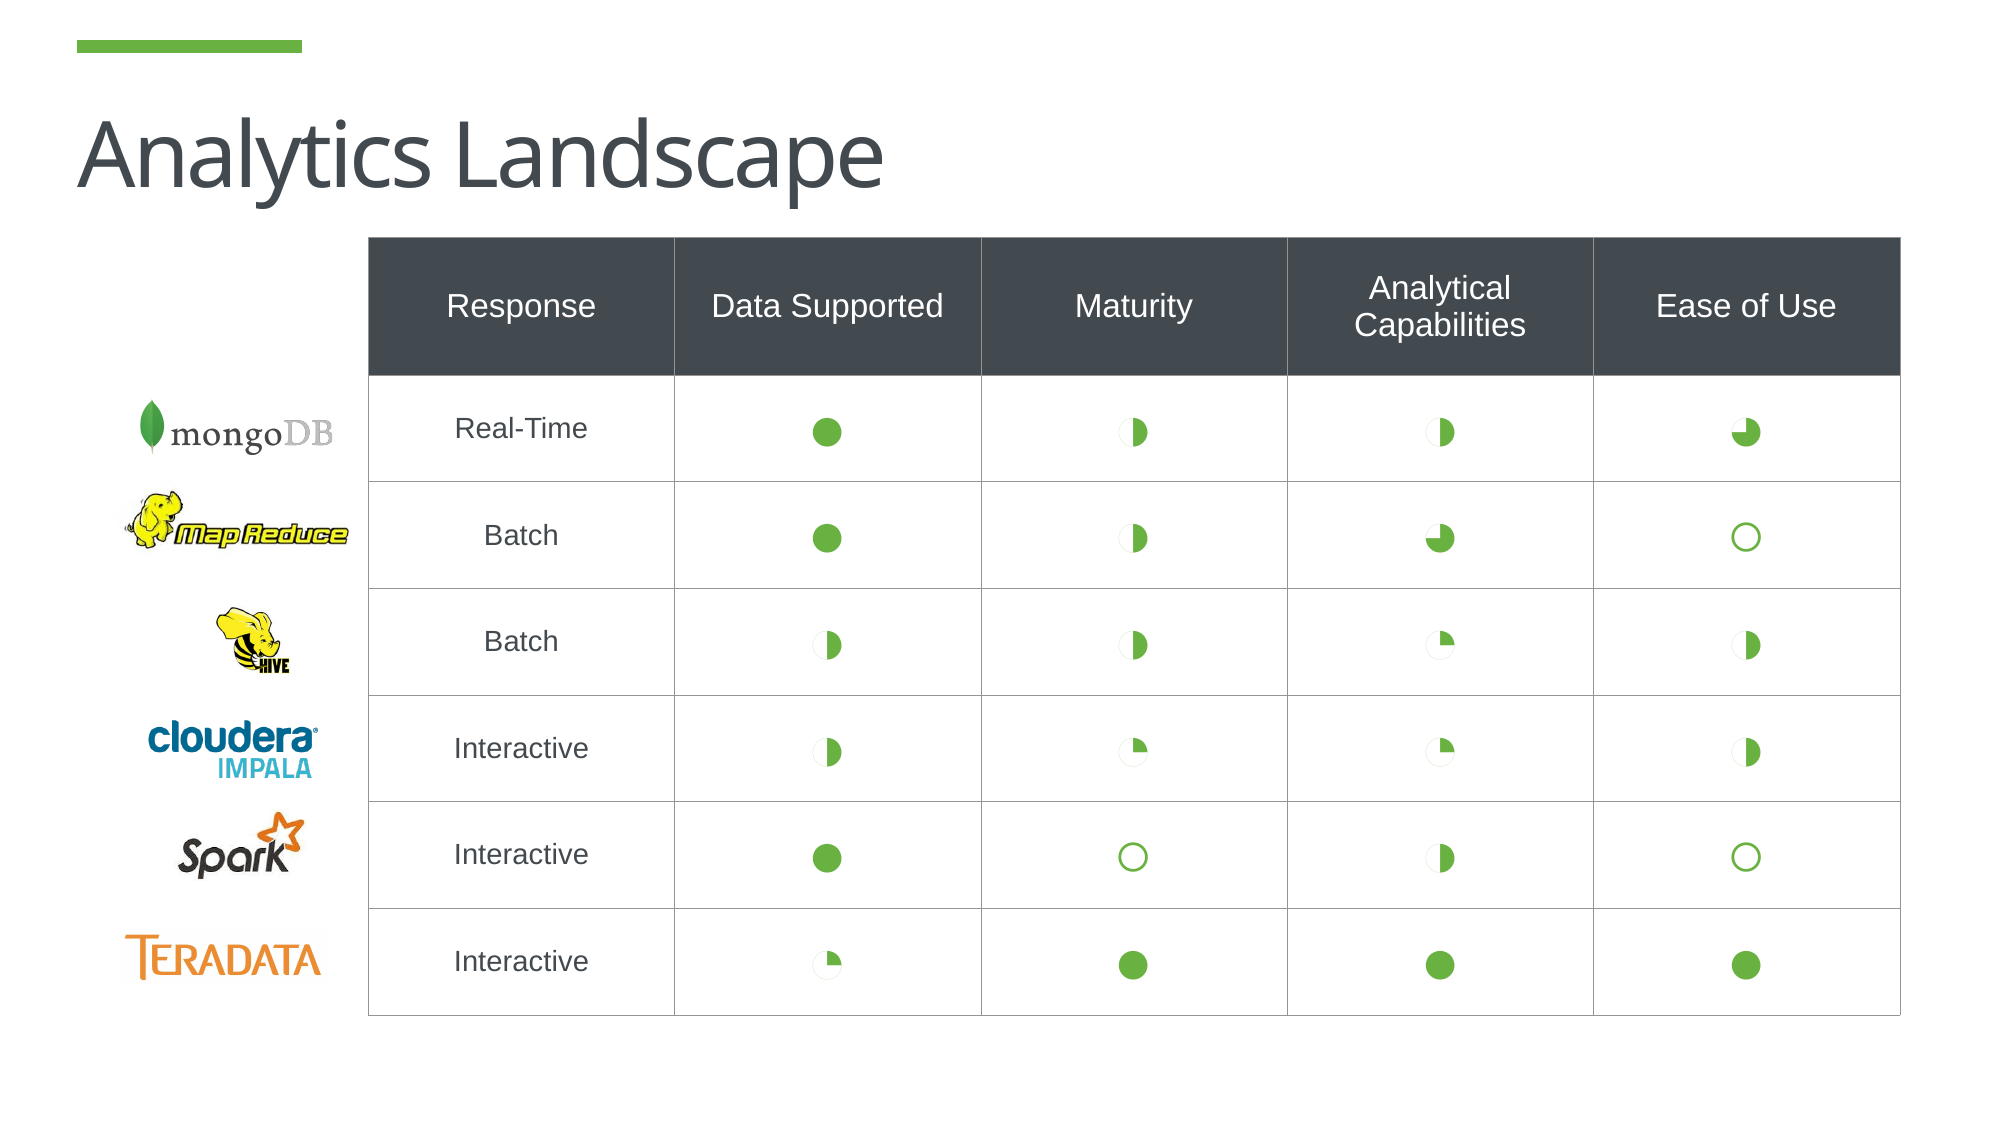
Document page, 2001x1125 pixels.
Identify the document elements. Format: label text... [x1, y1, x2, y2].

table_header Analytical Capabilities [1288, 238, 1593, 375]
table_cell ◔ [1288, 696, 1593, 801]
table_cell ◔ [675, 909, 981, 1015]
table_cell ◕ [1594, 376, 1900, 481]
table_cell ◑ [675, 696, 981, 801]
table_cell ○ [1594, 482, 1900, 588]
table_cell ● [982, 909, 1287, 1015]
table_cell ◑ [982, 376, 1287, 481]
table_cell ◔ [982, 696, 1287, 801]
table_cell ● [675, 482, 981, 588]
table_cell ○ [1594, 802, 1900, 908]
table_cell ◑ [982, 589, 1287, 695]
picture [110, 476, 351, 560]
table_cell ◑ [1288, 802, 1593, 908]
table_cell ◑ [1594, 696, 1900, 801]
picture [118, 929, 327, 985]
table_cell Interactive [369, 802, 674, 908]
table_cell ◑ [982, 482, 1287, 588]
picture [215, 606, 290, 674]
table_cell Batch [369, 482, 674, 588]
picture [140, 399, 332, 455]
table_cell ◕ [1288, 482, 1593, 588]
table_cell ◑ [1288, 376, 1593, 481]
picture [140, 709, 327, 791]
table_cell Interactive [369, 909, 674, 1015]
picture [168, 809, 307, 882]
table_cell Batch [369, 589, 674, 695]
table_header Data Supported [675, 238, 981, 375]
table_cell Interactive [369, 696, 674, 801]
table_header Response [369, 238, 674, 375]
title Analytics Landscape [62, 0, 1988, 218]
table_cell ◔ [1288, 589, 1593, 695]
table_cell ● [1288, 909, 1593, 1015]
table_header Maturity [982, 238, 1287, 375]
table_header Ease of Use [1594, 238, 1900, 375]
table_cell ◑ [675, 589, 981, 695]
table_cell ● [675, 802, 981, 908]
table_cell ○ [982, 802, 1287, 908]
table_cell ● [1594, 909, 1900, 1015]
table_cell Real-Time [369, 376, 674, 481]
table_cell ◑ [1594, 589, 1900, 695]
table_cell ● [675, 376, 981, 481]
